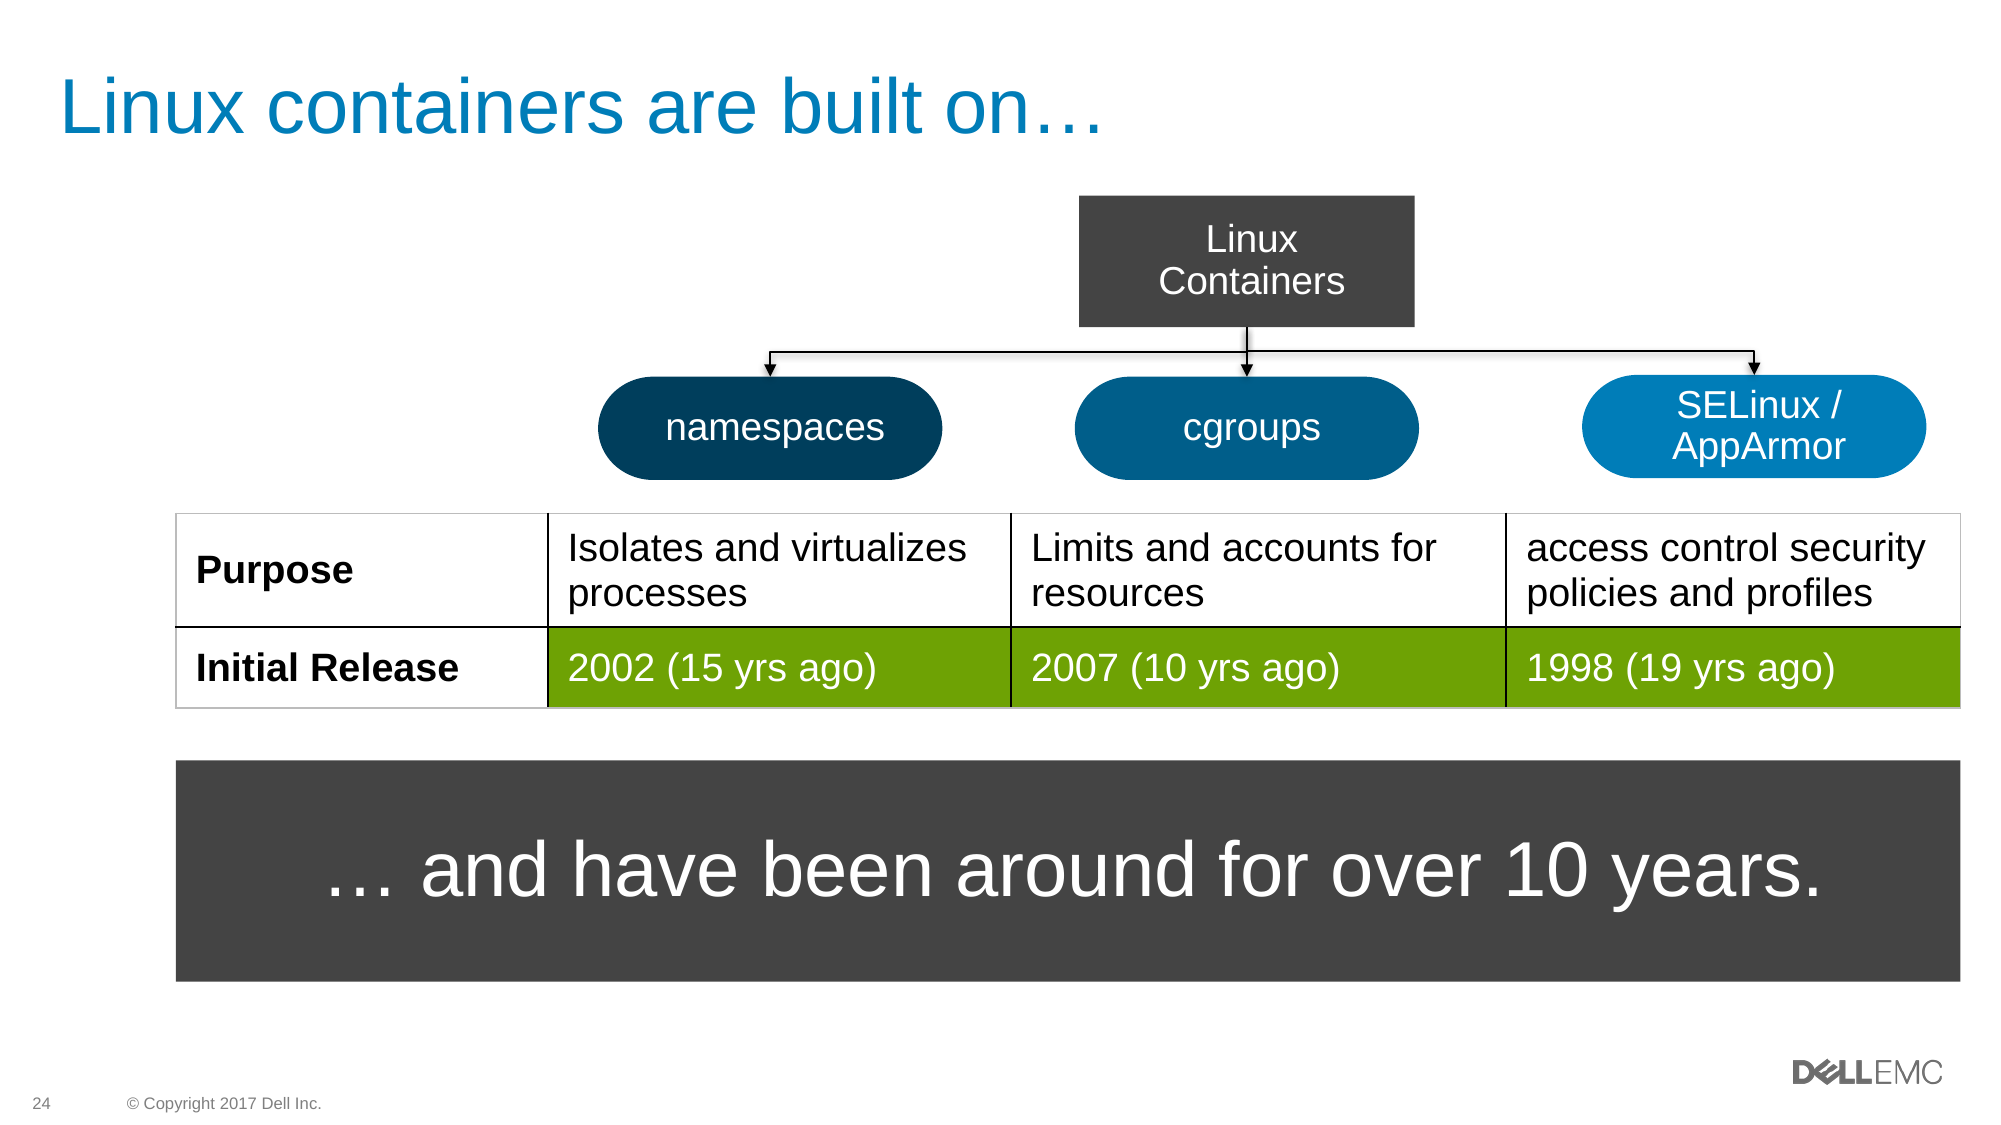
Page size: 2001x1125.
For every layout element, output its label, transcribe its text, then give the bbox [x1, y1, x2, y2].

table_cell 2002 (15 yrs ago) [549, 628, 1010, 707]
table_cell Initial Release [177, 628, 547, 707]
table_cell 1998 (19 yrs ago) [1507, 628, 1960, 707]
picture [1793, 1058, 1942, 1085]
table_cell 2007 (10 yrs ago) [1012, 628, 1505, 707]
table_header Limits and accounts for resources [1012, 514, 1505, 626]
table_header Purpose [177, 514, 547, 626]
table_header access control security policies and profiles [1507, 514, 1960, 626]
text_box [597, 195, 1927, 481]
table_header Isolates and virtualizes processes [549, 514, 1010, 626]
title Linux containers are built on… [59, 58, 1800, 162]
text_box … and have been around for over 10 years. [175, 760, 1961, 982]
